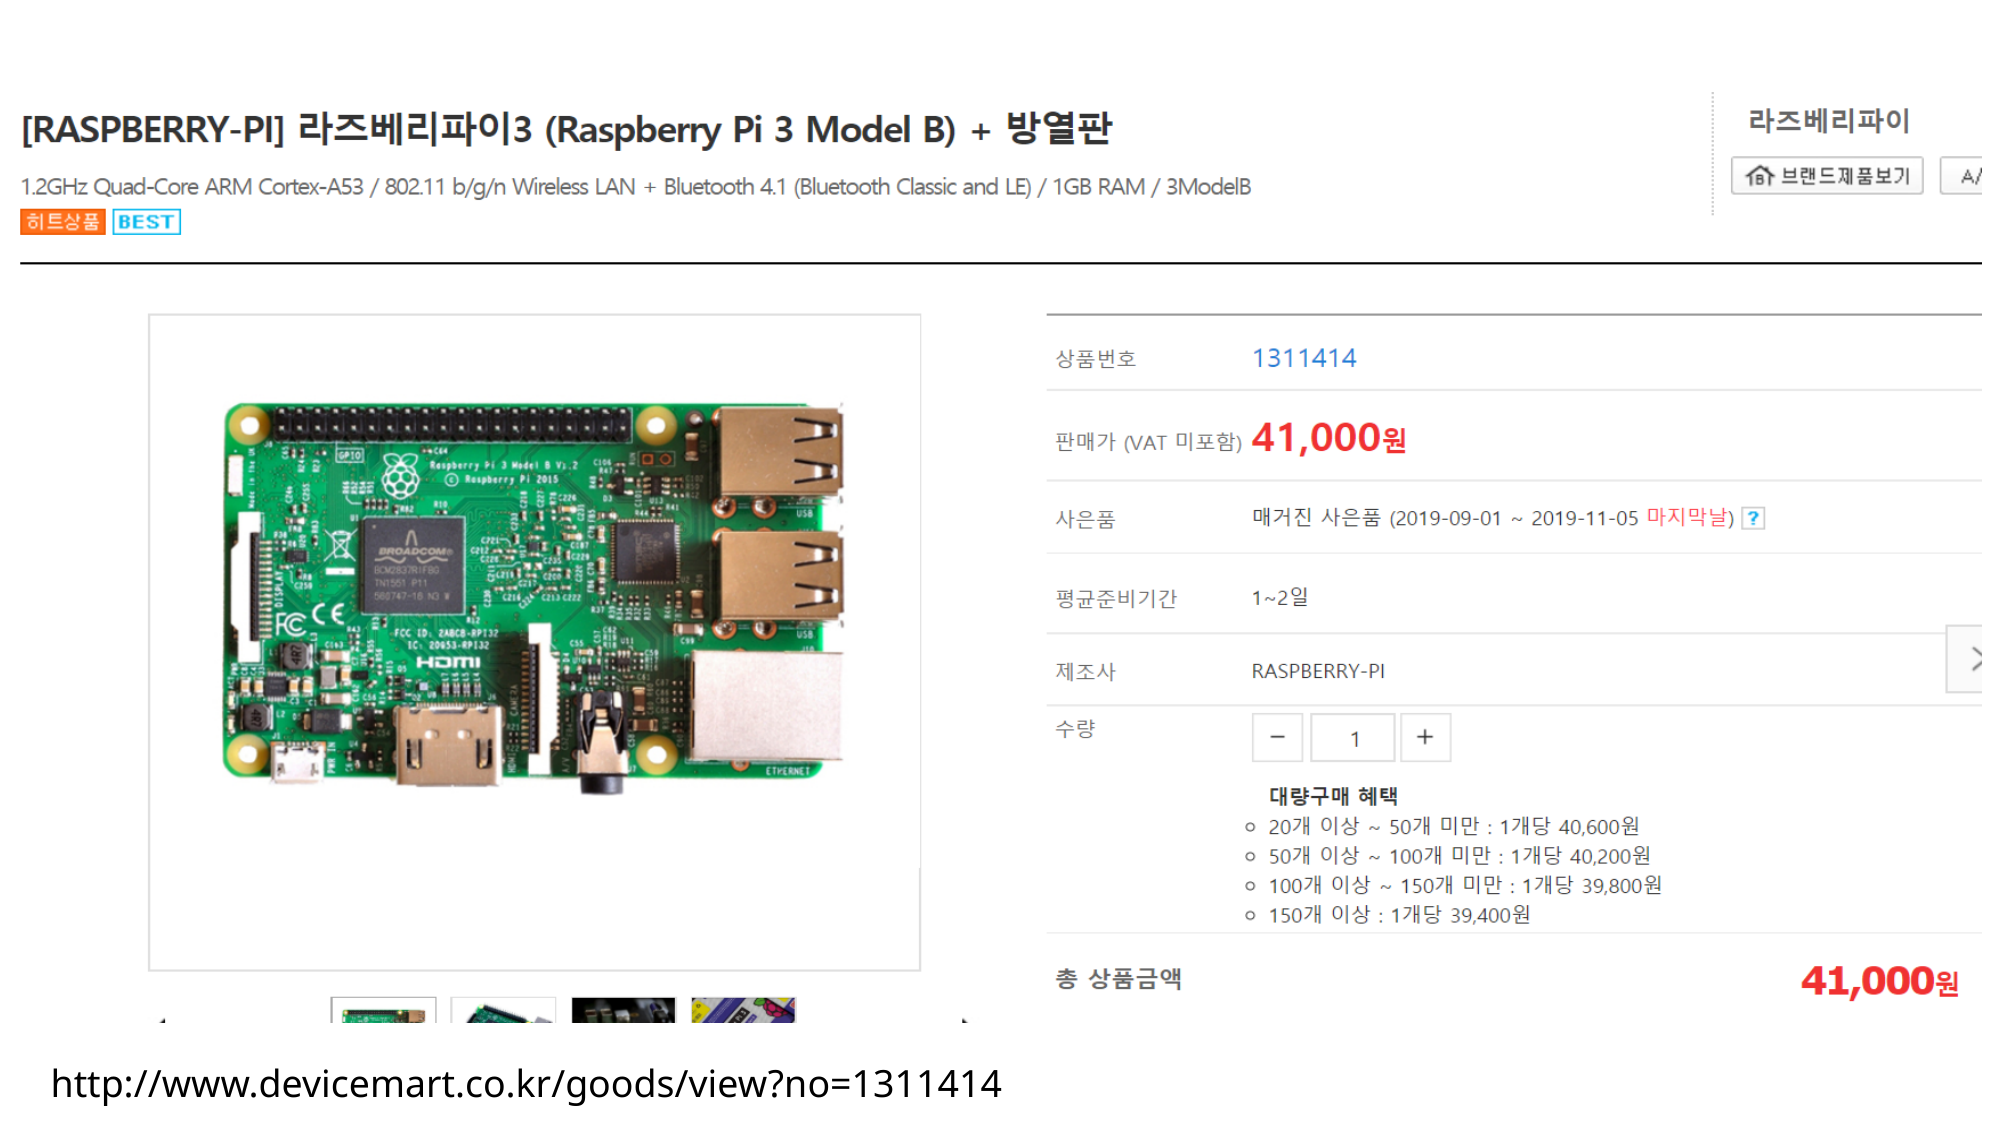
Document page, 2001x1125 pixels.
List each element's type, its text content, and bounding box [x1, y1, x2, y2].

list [18, 92, 1982, 1023]
text_box http://www.devicemart.co.kr/goods/view?no=1311414 [35, 1052, 1483, 1112]
